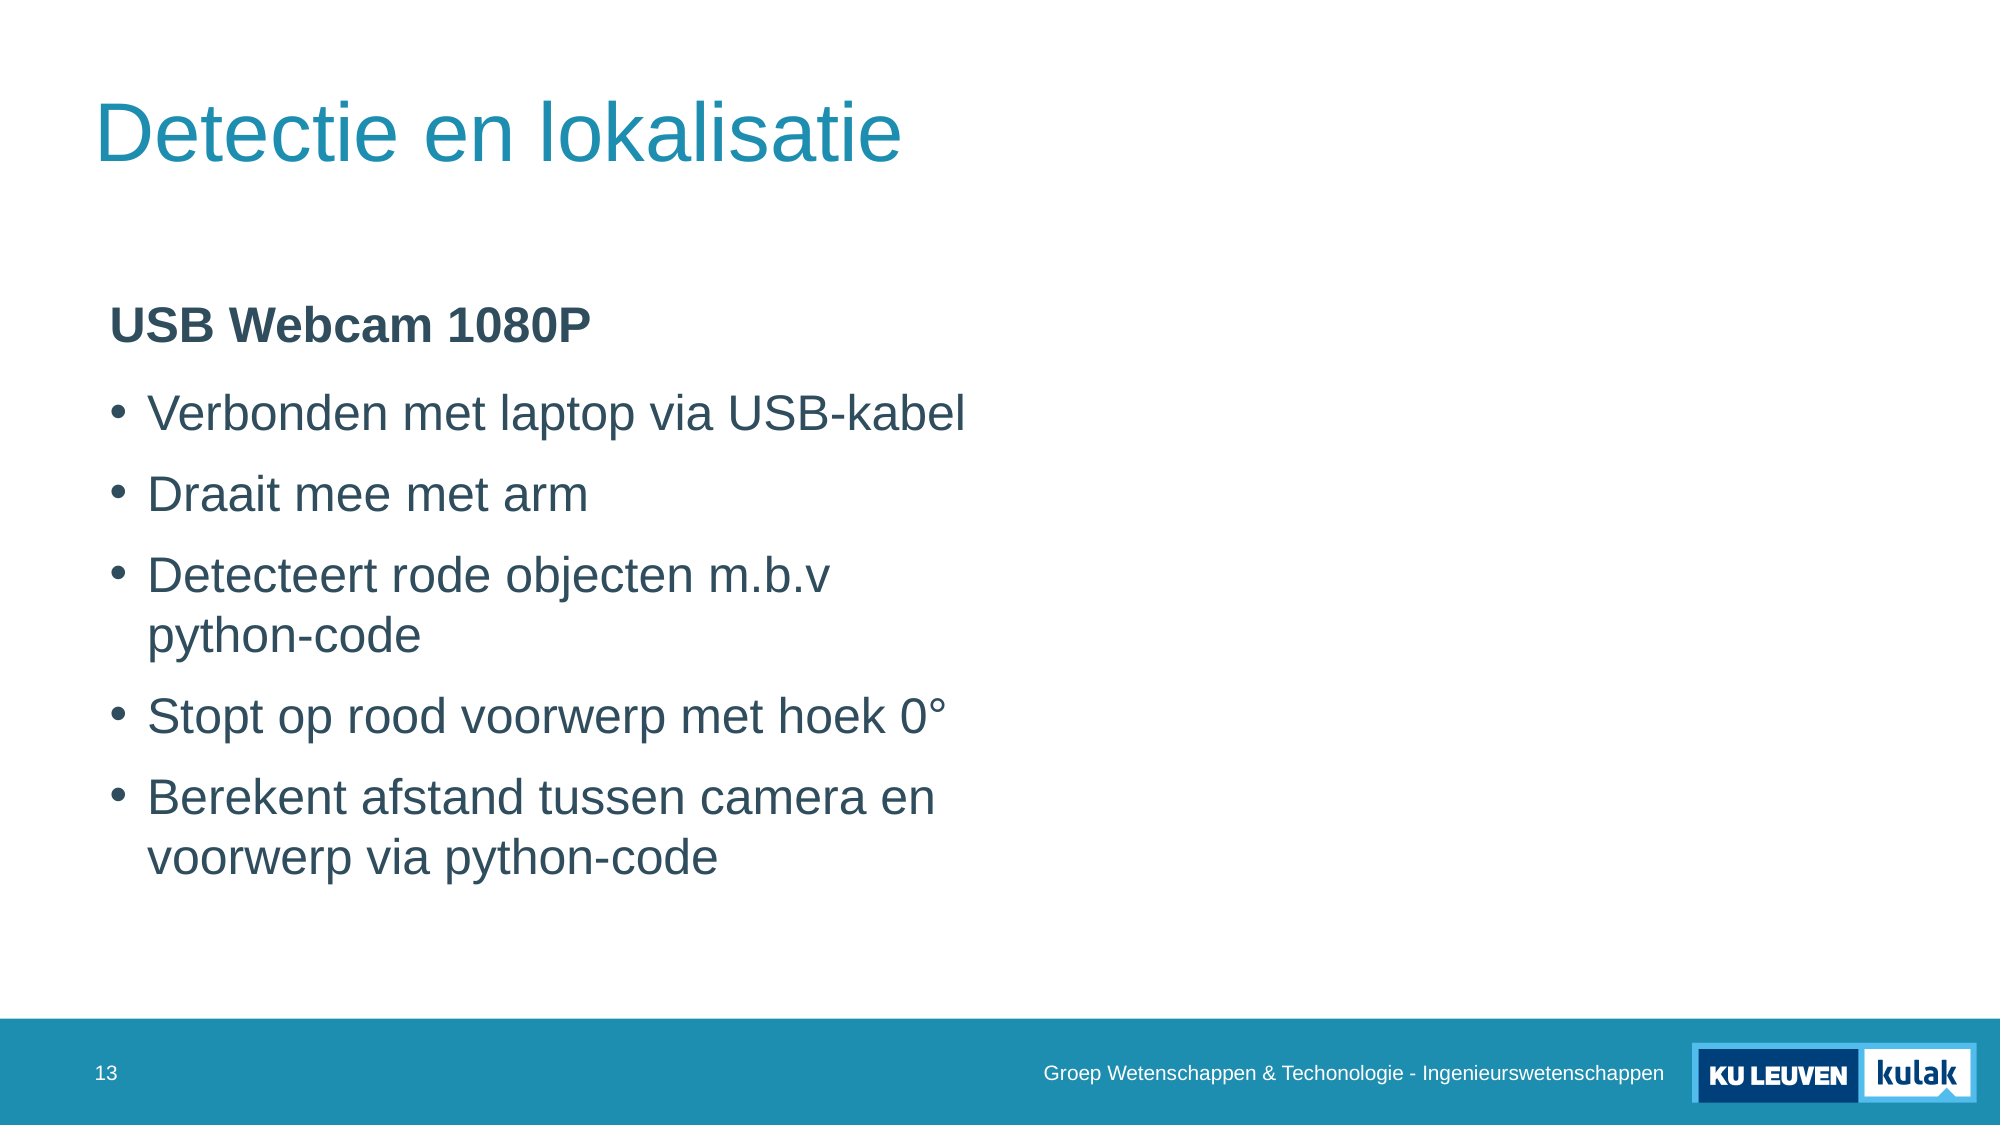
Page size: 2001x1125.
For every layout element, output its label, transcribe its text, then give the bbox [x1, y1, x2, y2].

footer Groep Wetenschappen & Techonologie - Ingenieurswetenschappen [944, 1018, 1694, 1125]
picture [1694, 1042, 1977, 1103]
list USB Webcam 1080P [94, 271, 984, 361]
slide_number 13 [94, 1018, 201, 1125]
title Detectie en lokalisatie [94, 33, 1906, 223]
list Verbonden met laptop via USB-kabel Draait mee met arm Detecteert rode objecten m.b.v python-code Stopt op rood voorwerp met hoek 0° Berekent afstand tussen camera en voorwerp via python-code [94, 373, 984, 1003]
